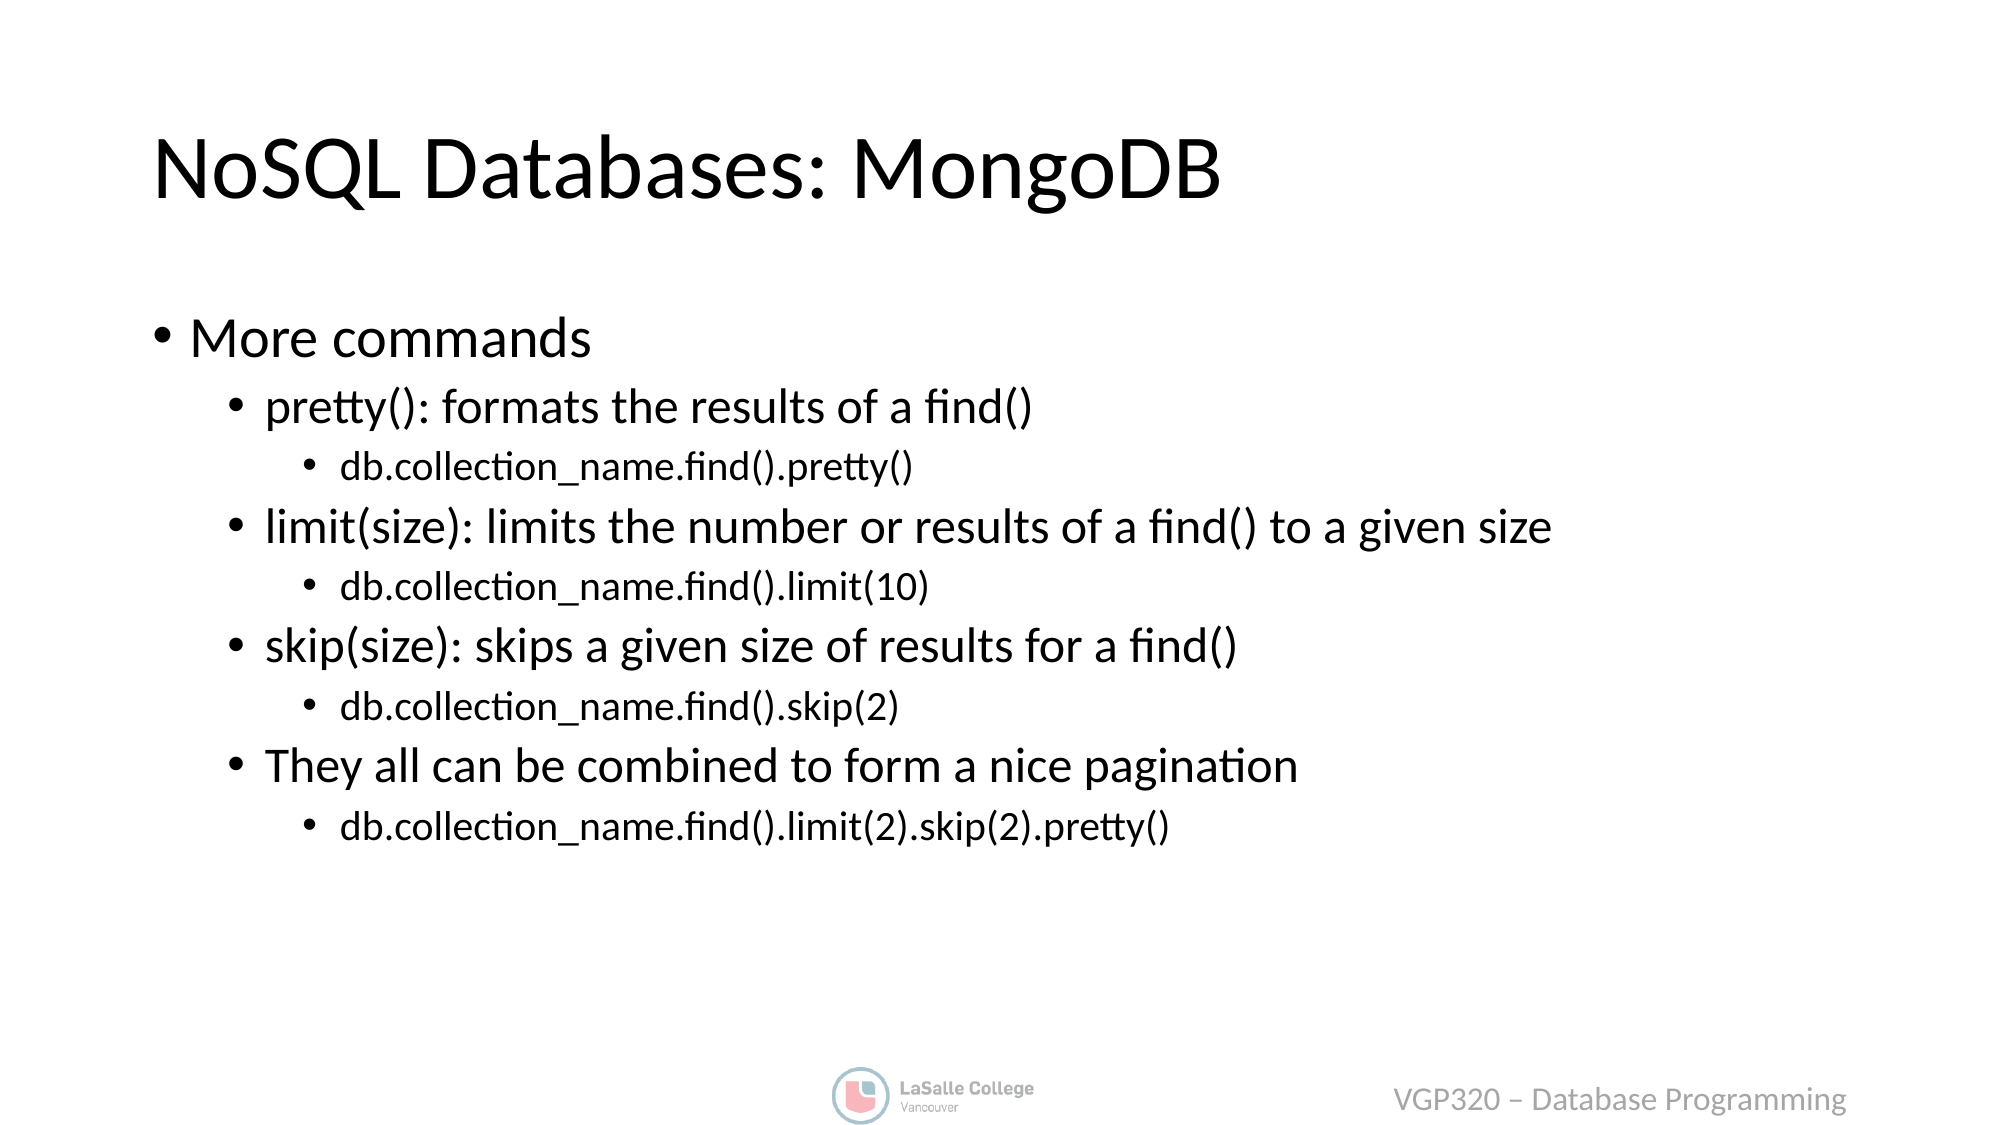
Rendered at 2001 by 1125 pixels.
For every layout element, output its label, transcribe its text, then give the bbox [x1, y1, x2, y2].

title NoSQL Databases: MongoDB [137, 59, 1863, 278]
list More commands pretty(): formats the results of a find() db.collection_name.find().pretty() limit(size): limits the number or results of a find() to a given size db.collection_name.find().limit(10) skip(size): skips a given size of results for a find() db.collection_name.find().skip(2) They all can be combined to form a nice pagination db.collection_name.find().limit(2).skip(2).pretty() [137, 299, 1863, 1014]
